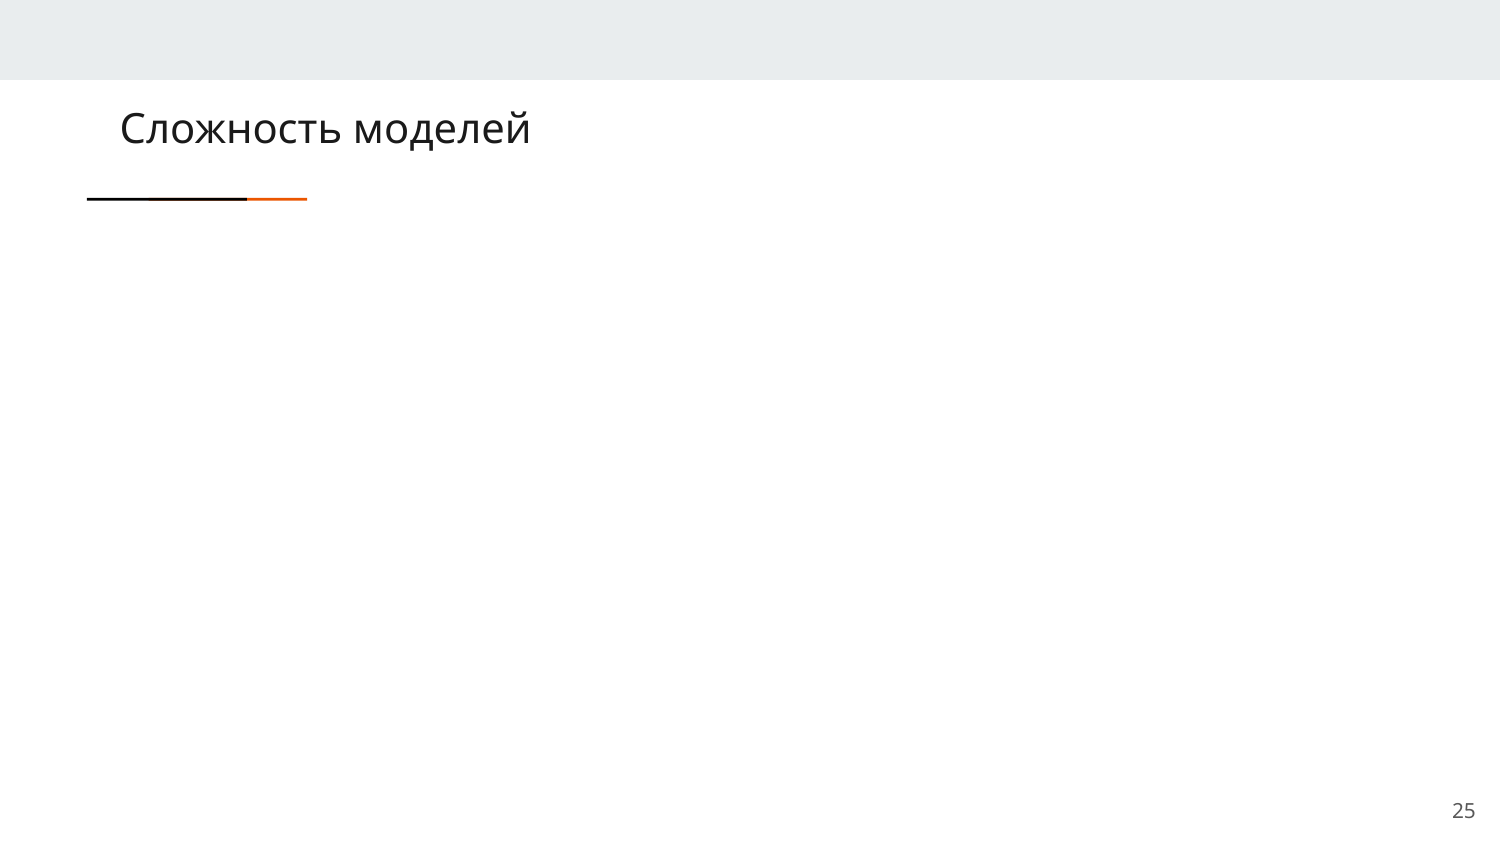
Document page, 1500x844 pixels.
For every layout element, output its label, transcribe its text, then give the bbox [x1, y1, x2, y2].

title Сложность моделей [119, 86, 1381, 175]
slide_number 5 [1400, 779, 1491, 844]
